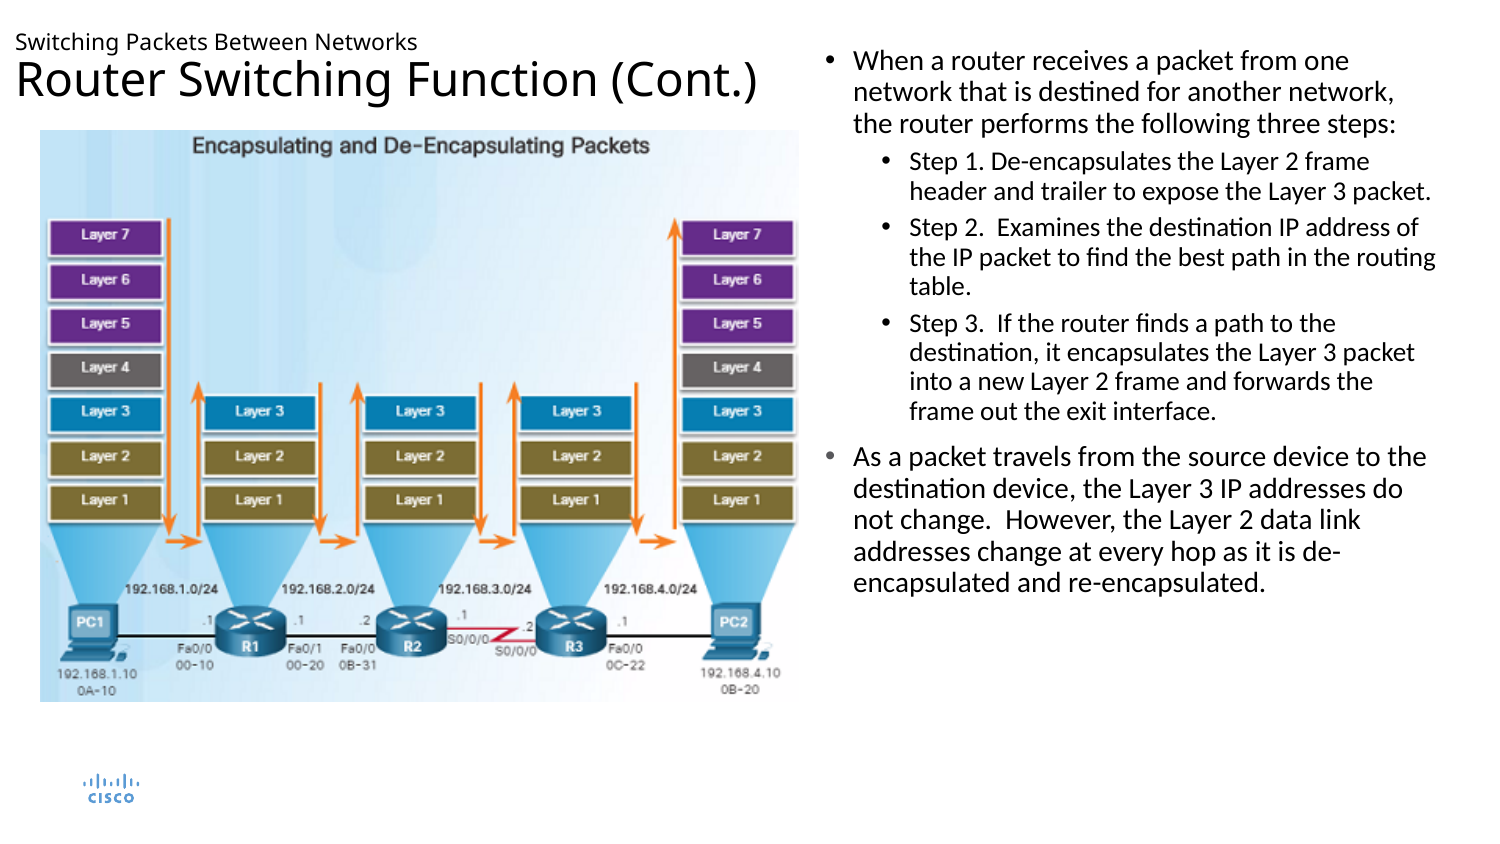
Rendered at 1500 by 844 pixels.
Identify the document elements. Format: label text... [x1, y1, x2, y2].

list When a router receives a packet from one network that is destined for another network, the router performs the following three steps: Step 1. De-encapsulates the Layer 2 frame header and trailer to expose the Layer 3 packet. Step 2. Examines the destination IP address of the IP packet to find the best path in the routing table. Step 3. If the router finds a path to the destination, it encapsulates the Layer 3 packet into a new Layer 2 frame and forwards the frame out the exit interface. As a packet travels from the source device to the destination device, the Layer 3 IP addresses do not change. However, the Layer 2 data link addresses change at every hop as it is de-encapsulated and re-encapsulated. [810, 37, 1456, 820]
picture [40, 130, 799, 702]
title Switching Packets Between Networks Router Switching Function (Cont.) [0, 6, 799, 131]
